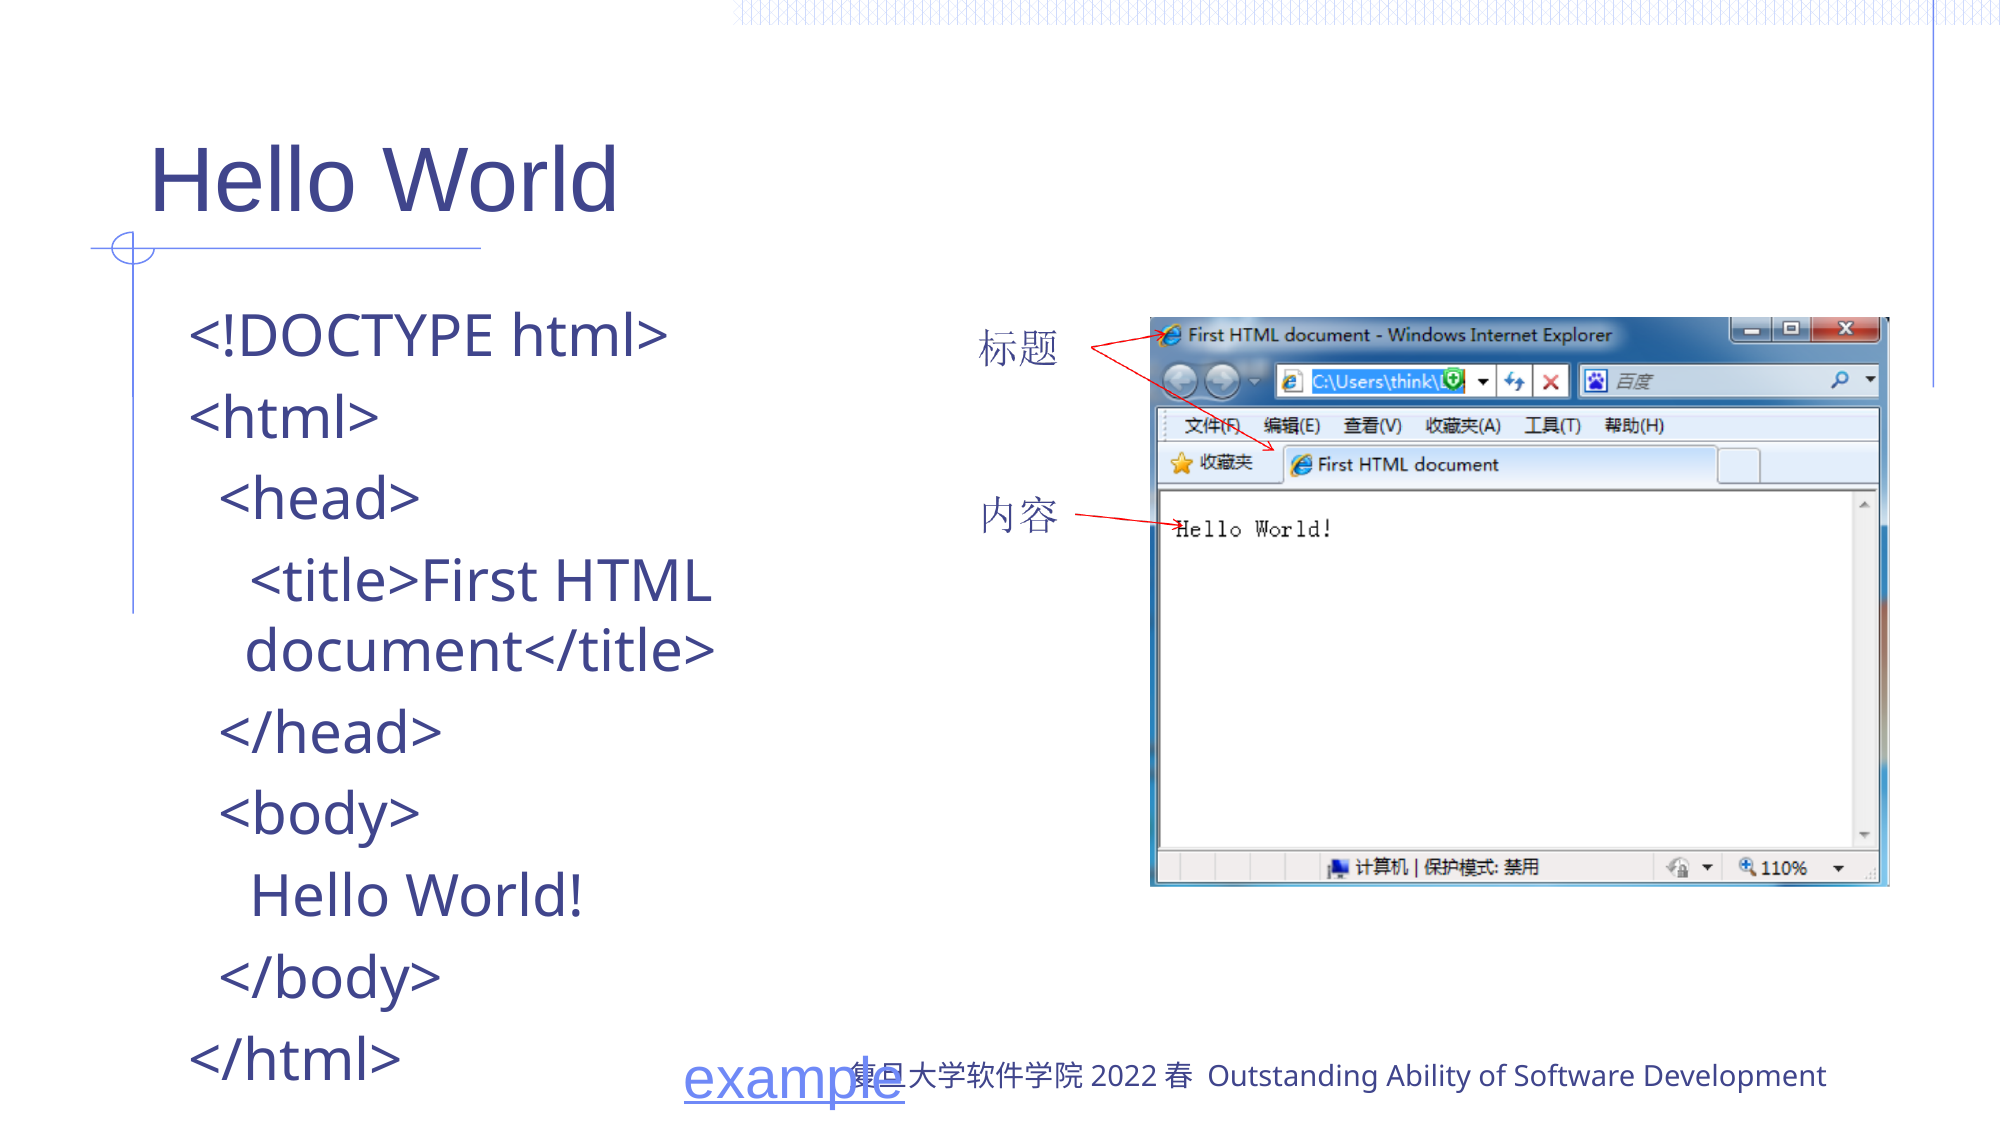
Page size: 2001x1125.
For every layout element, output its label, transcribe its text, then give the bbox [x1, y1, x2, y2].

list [952, 307, 1891, 887]
text_box example [669, 1032, 953, 1118]
list <!DOCTYPE html> <html> <head> <title>First HTML document</title> </head> <body> Hello World! </body> </html> [173, 290, 1007, 966]
title Hello World [133, 50, 1834, 238]
